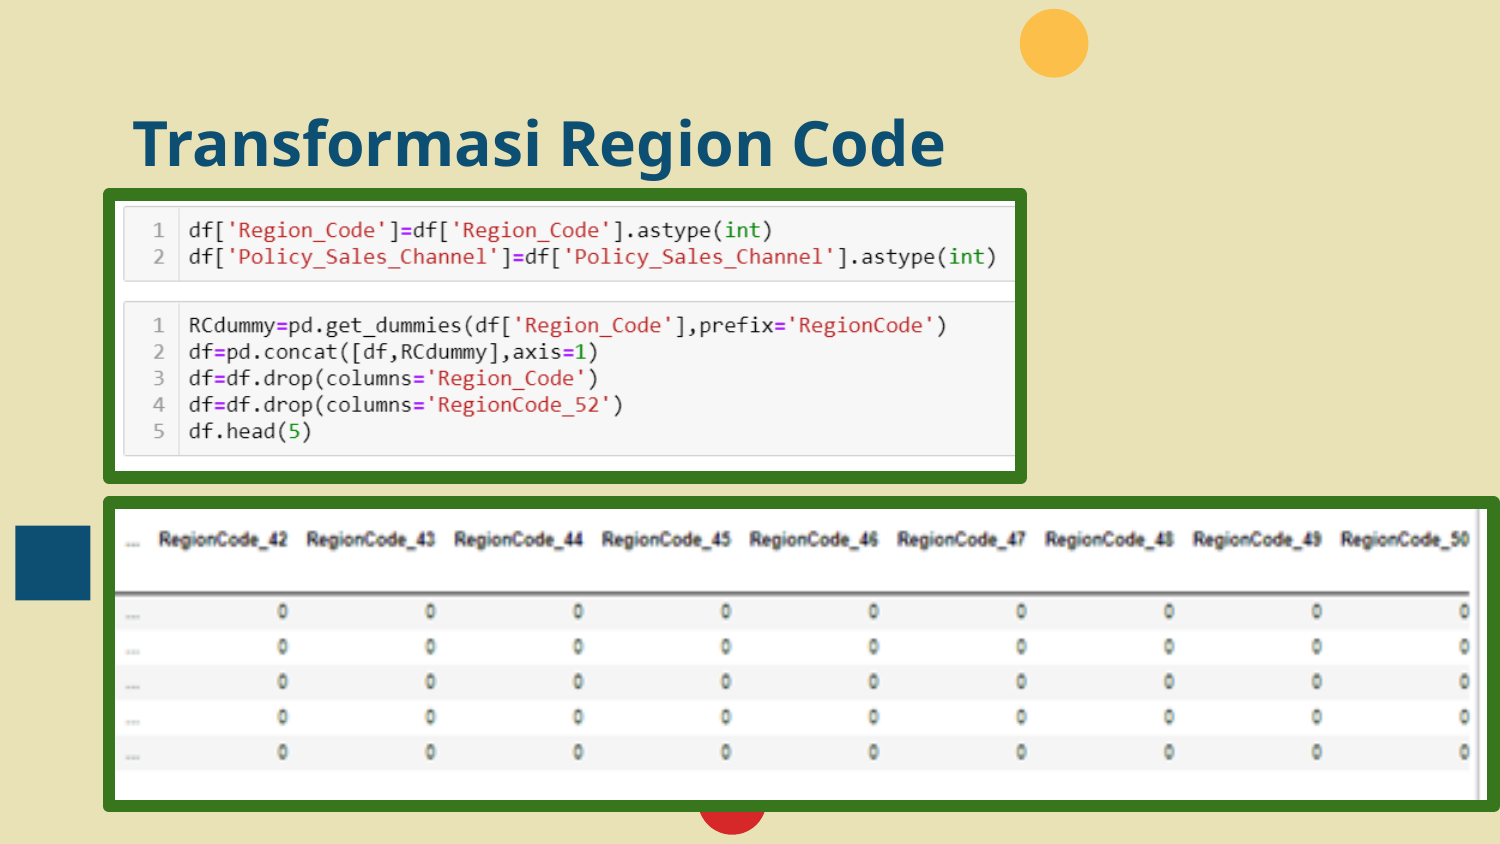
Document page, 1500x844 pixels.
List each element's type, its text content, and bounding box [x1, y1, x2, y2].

title Transformasi Region Code [116, 88, 1383, 183]
picture [115, 508, 1488, 801]
picture [115, 200, 1015, 472]
